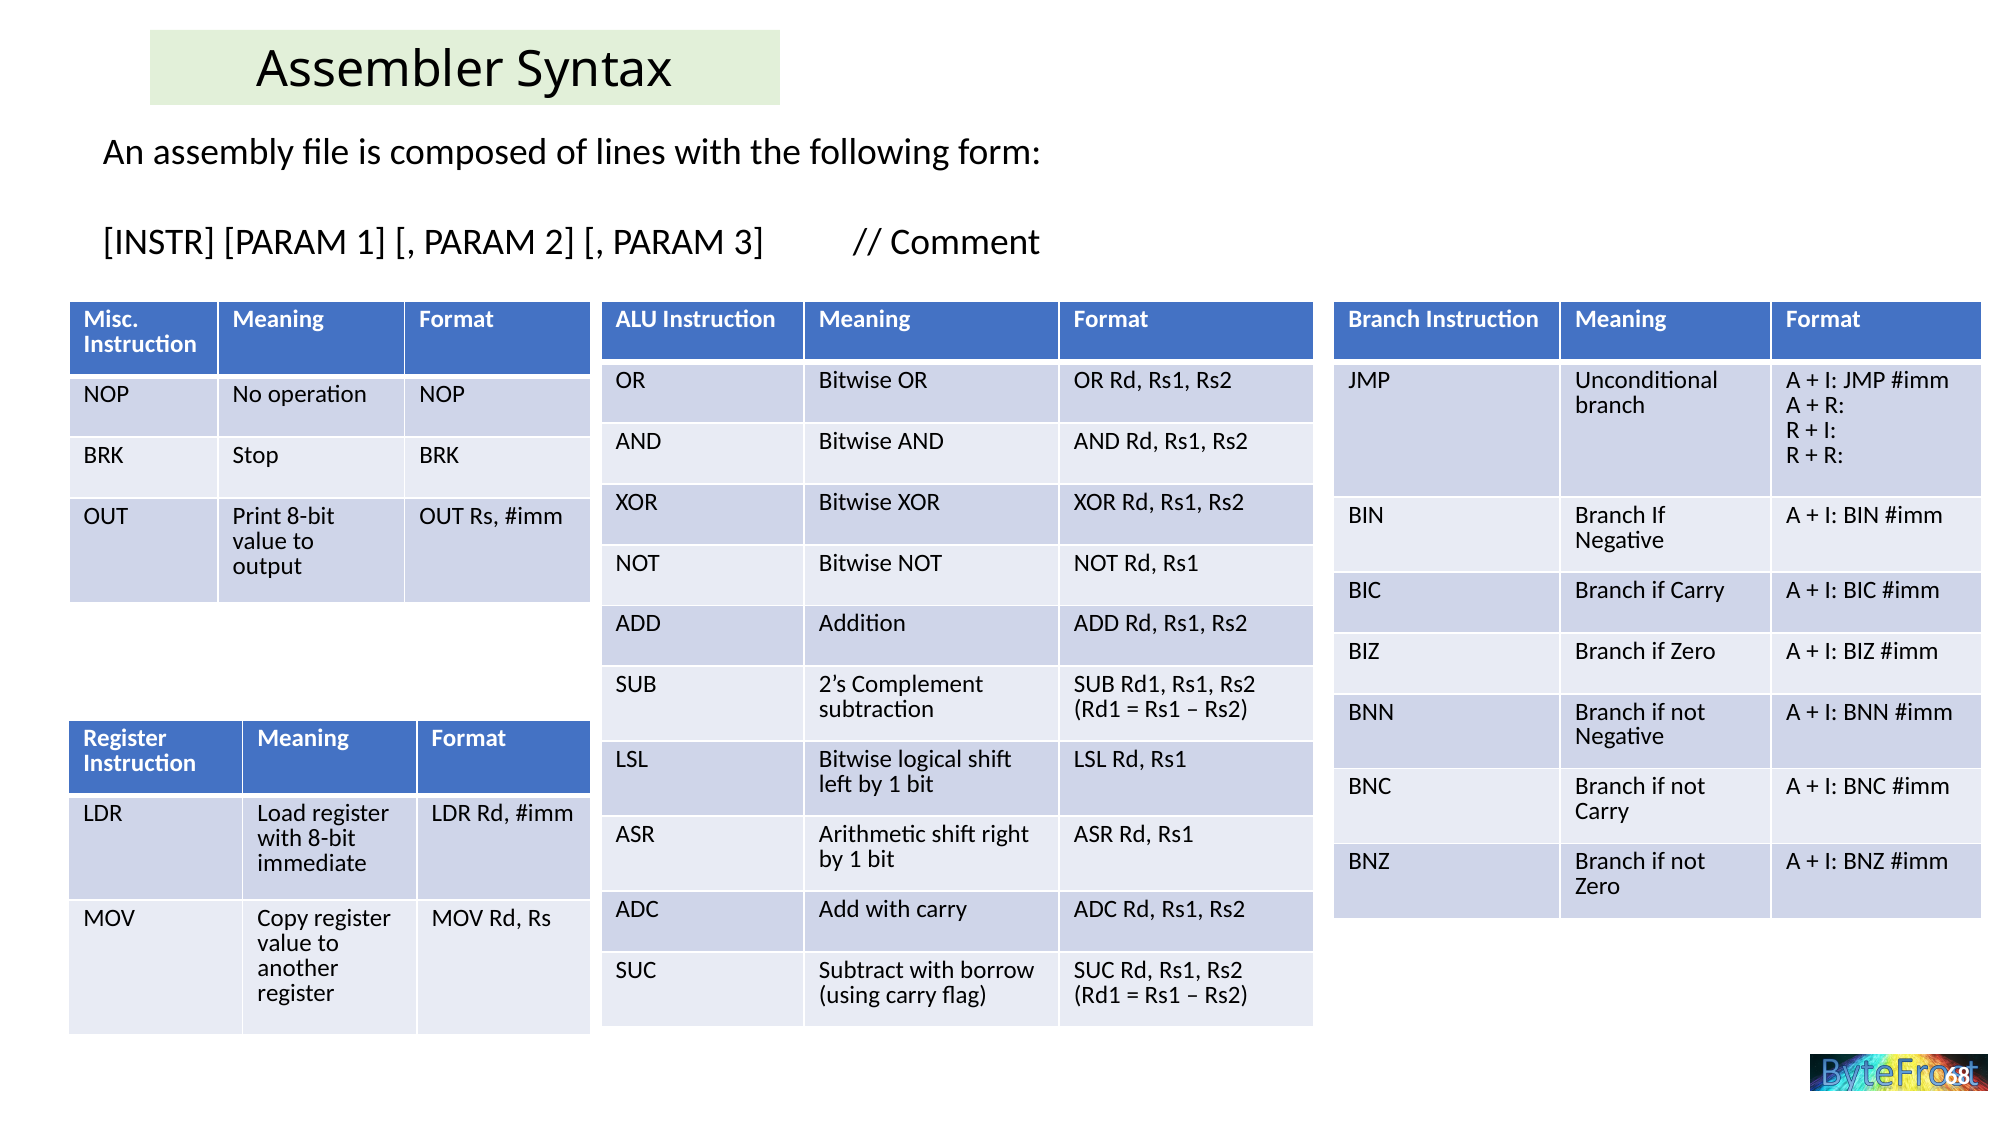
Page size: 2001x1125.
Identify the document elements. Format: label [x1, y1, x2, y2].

table_cell [602, 485, 803, 544]
table_cell [1561, 573, 1770, 632]
table_cell [805, 817, 1058, 890]
table_cell [1060, 667, 1313, 740]
table_cell [1060, 485, 1313, 544]
table_header [1561, 302, 1770, 359]
table_cell [1334, 634, 1559, 693]
table_cell [1060, 742, 1313, 815]
table_cell [805, 667, 1058, 740]
table_header [69, 721, 242, 793]
table_cell [243, 798, 416, 899]
table_cell [602, 667, 803, 740]
table_cell [1334, 365, 1559, 496]
text_box [88, 119, 1205, 270]
table_cell [805, 892, 1058, 951]
table_cell [1772, 498, 1981, 571]
table_cell [602, 892, 803, 951]
picture [1810, 1054, 1988, 1091]
table_cell [602, 742, 803, 815]
table_header [243, 721, 416, 793]
table_cell [805, 485, 1058, 544]
table_cell [805, 365, 1058, 422]
table_cell [1334, 769, 1559, 843]
table_cell [418, 798, 590, 899]
table_cell [1334, 498, 1559, 571]
table_cell [405, 379, 590, 436]
table_cell [1561, 844, 1770, 918]
table_cell [1060, 424, 1313, 483]
table_header [602, 302, 803, 359]
table_cell [1334, 573, 1559, 632]
table_cell [70, 499, 217, 602]
table_cell [1772, 634, 1981, 693]
table_cell [805, 953, 1058, 1026]
table_cell [1561, 769, 1770, 843]
table_cell [418, 901, 590, 1034]
table_cell [1060, 953, 1313, 1026]
table_cell [1060, 365, 1313, 422]
table_cell [1561, 365, 1770, 496]
table_cell [1060, 606, 1313, 665]
table_header [1772, 302, 1981, 359]
table_header [805, 302, 1058, 359]
table_cell [602, 365, 803, 422]
slide_number [1533, 1042, 1984, 1103]
table_cell [69, 901, 242, 1034]
table_header [219, 302, 404, 374]
table_cell [219, 438, 404, 497]
table_header [1060, 302, 1313, 359]
table_cell [1060, 817, 1313, 890]
table_cell [1060, 546, 1313, 605]
table_cell [219, 499, 404, 602]
table_cell [1772, 573, 1981, 632]
table_cell [805, 606, 1058, 665]
table_header [405, 302, 590, 374]
table_cell [805, 546, 1058, 605]
table_cell [1561, 634, 1770, 693]
table_cell [219, 379, 404, 436]
table_cell [602, 817, 803, 890]
table_cell [243, 901, 416, 1034]
table_cell [602, 546, 803, 605]
table_cell [602, 424, 803, 483]
table_cell [805, 742, 1058, 815]
table_cell [1772, 769, 1981, 843]
table_cell [1561, 498, 1770, 571]
table_cell [602, 606, 803, 665]
table_cell [1334, 844, 1559, 918]
table_header [70, 302, 217, 374]
table_cell [405, 438, 590, 497]
table_cell [70, 438, 217, 497]
title [150, 29, 780, 105]
table_cell [1561, 695, 1770, 768]
table_cell [1060, 892, 1313, 951]
table_cell [405, 499, 590, 602]
table_header [418, 721, 590, 793]
text_box [1535, 1044, 1986, 1105]
table_cell [1334, 695, 1559, 768]
table_cell [1772, 365, 1981, 496]
table_cell [1772, 844, 1981, 918]
table_header [1334, 302, 1559, 359]
table_cell [602, 953, 803, 1026]
table_cell [805, 424, 1058, 483]
table_cell [1772, 695, 1981, 768]
table_cell [69, 798, 242, 899]
table_cell [70, 379, 217, 436]
